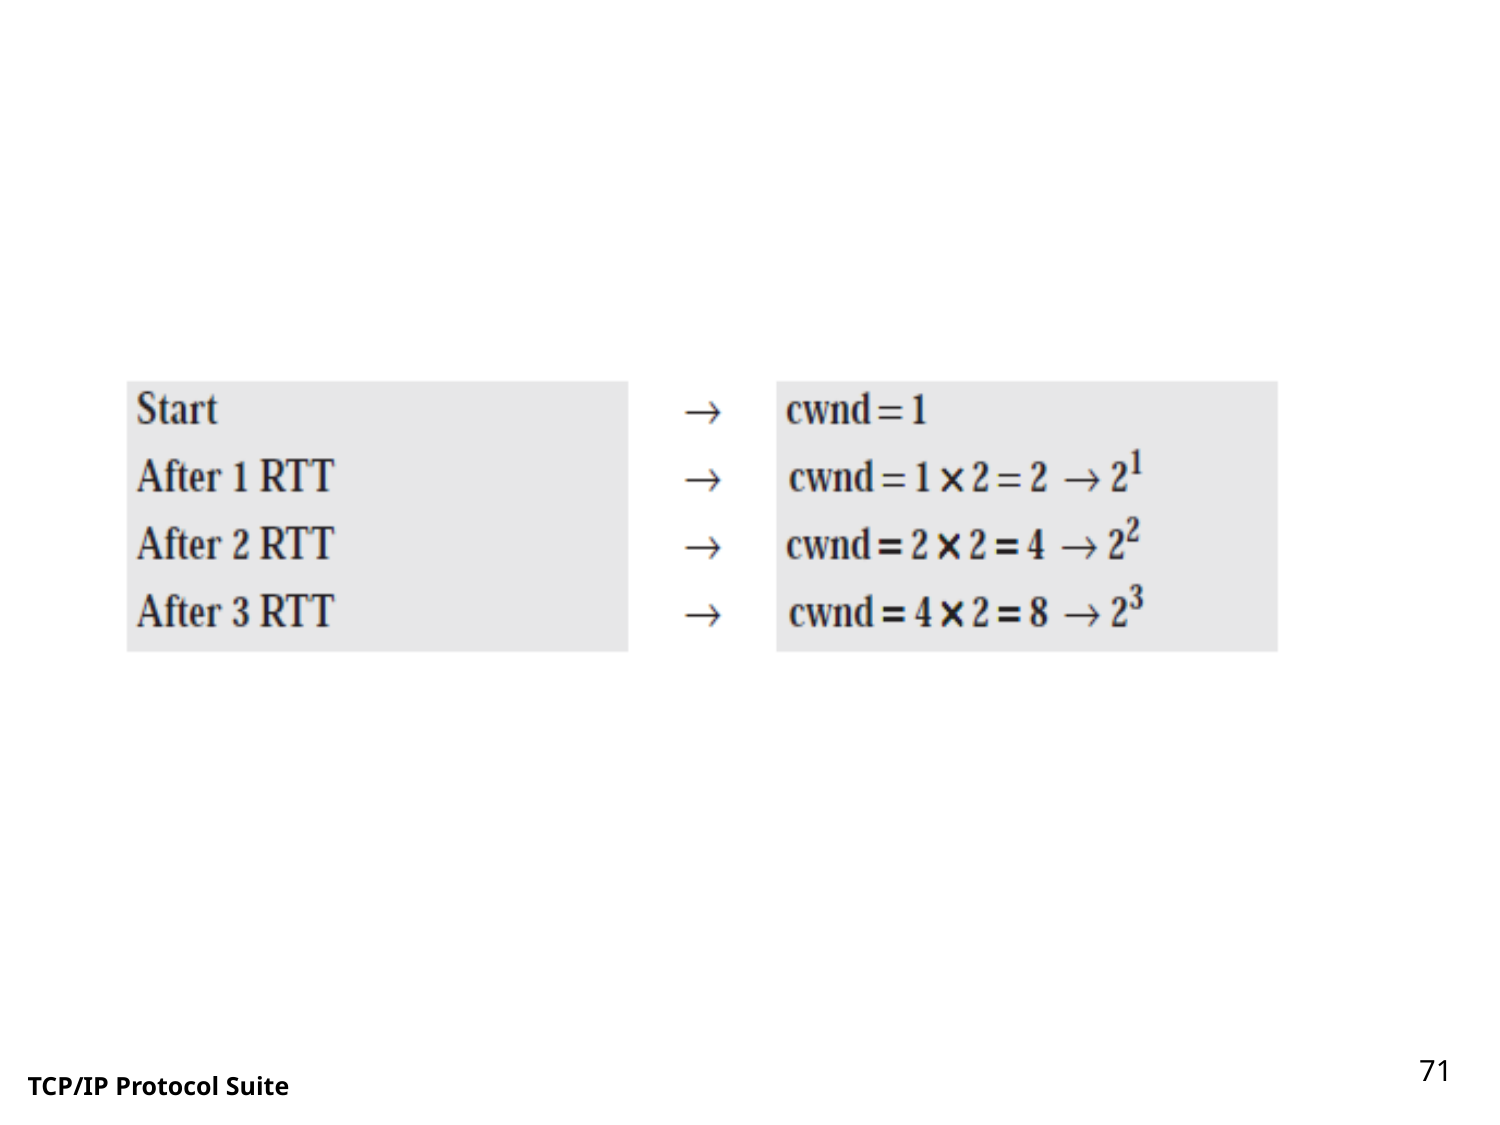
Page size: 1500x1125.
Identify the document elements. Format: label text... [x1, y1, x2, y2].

text_box TCP/IP Protocol Suite [12, 1032, 488, 1108]
picture [97, 337, 1298, 665]
text_box 71 [1155, 1024, 1468, 1100]
